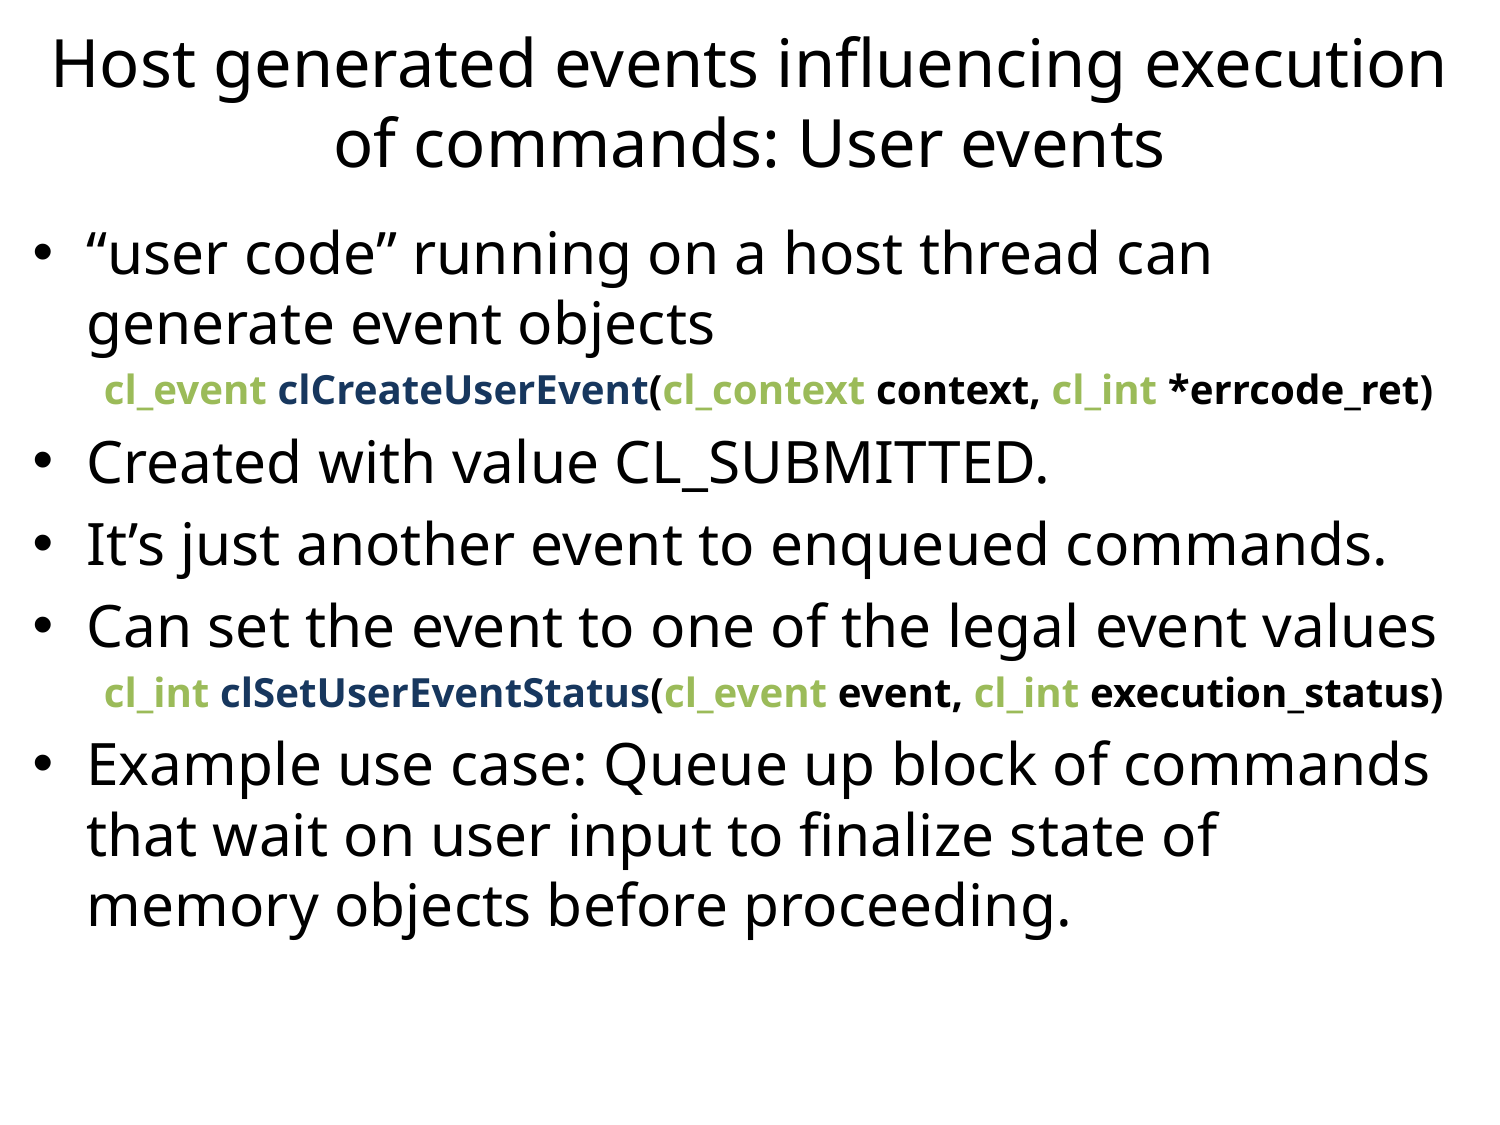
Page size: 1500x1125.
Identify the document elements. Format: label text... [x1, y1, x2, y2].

list “user code” running on a host thread can generate event objects cl_event clCreateUserEvent(cl_context context, cl_int *errcode_ret) Created with value CL_SUBMITTED. It’s just another event to enqueued commands. Can set the event to one of the legal event values cl_int clSetUserEventStatus(cl_event event, cl_int execution_status) Example use case: Queue up block of commands that wait on user input to finalize state of memory objects before proceeding. [17, 208, 1471, 1106]
title Host generated events influencing execution of commands: User events [17, 7, 1483, 195]
